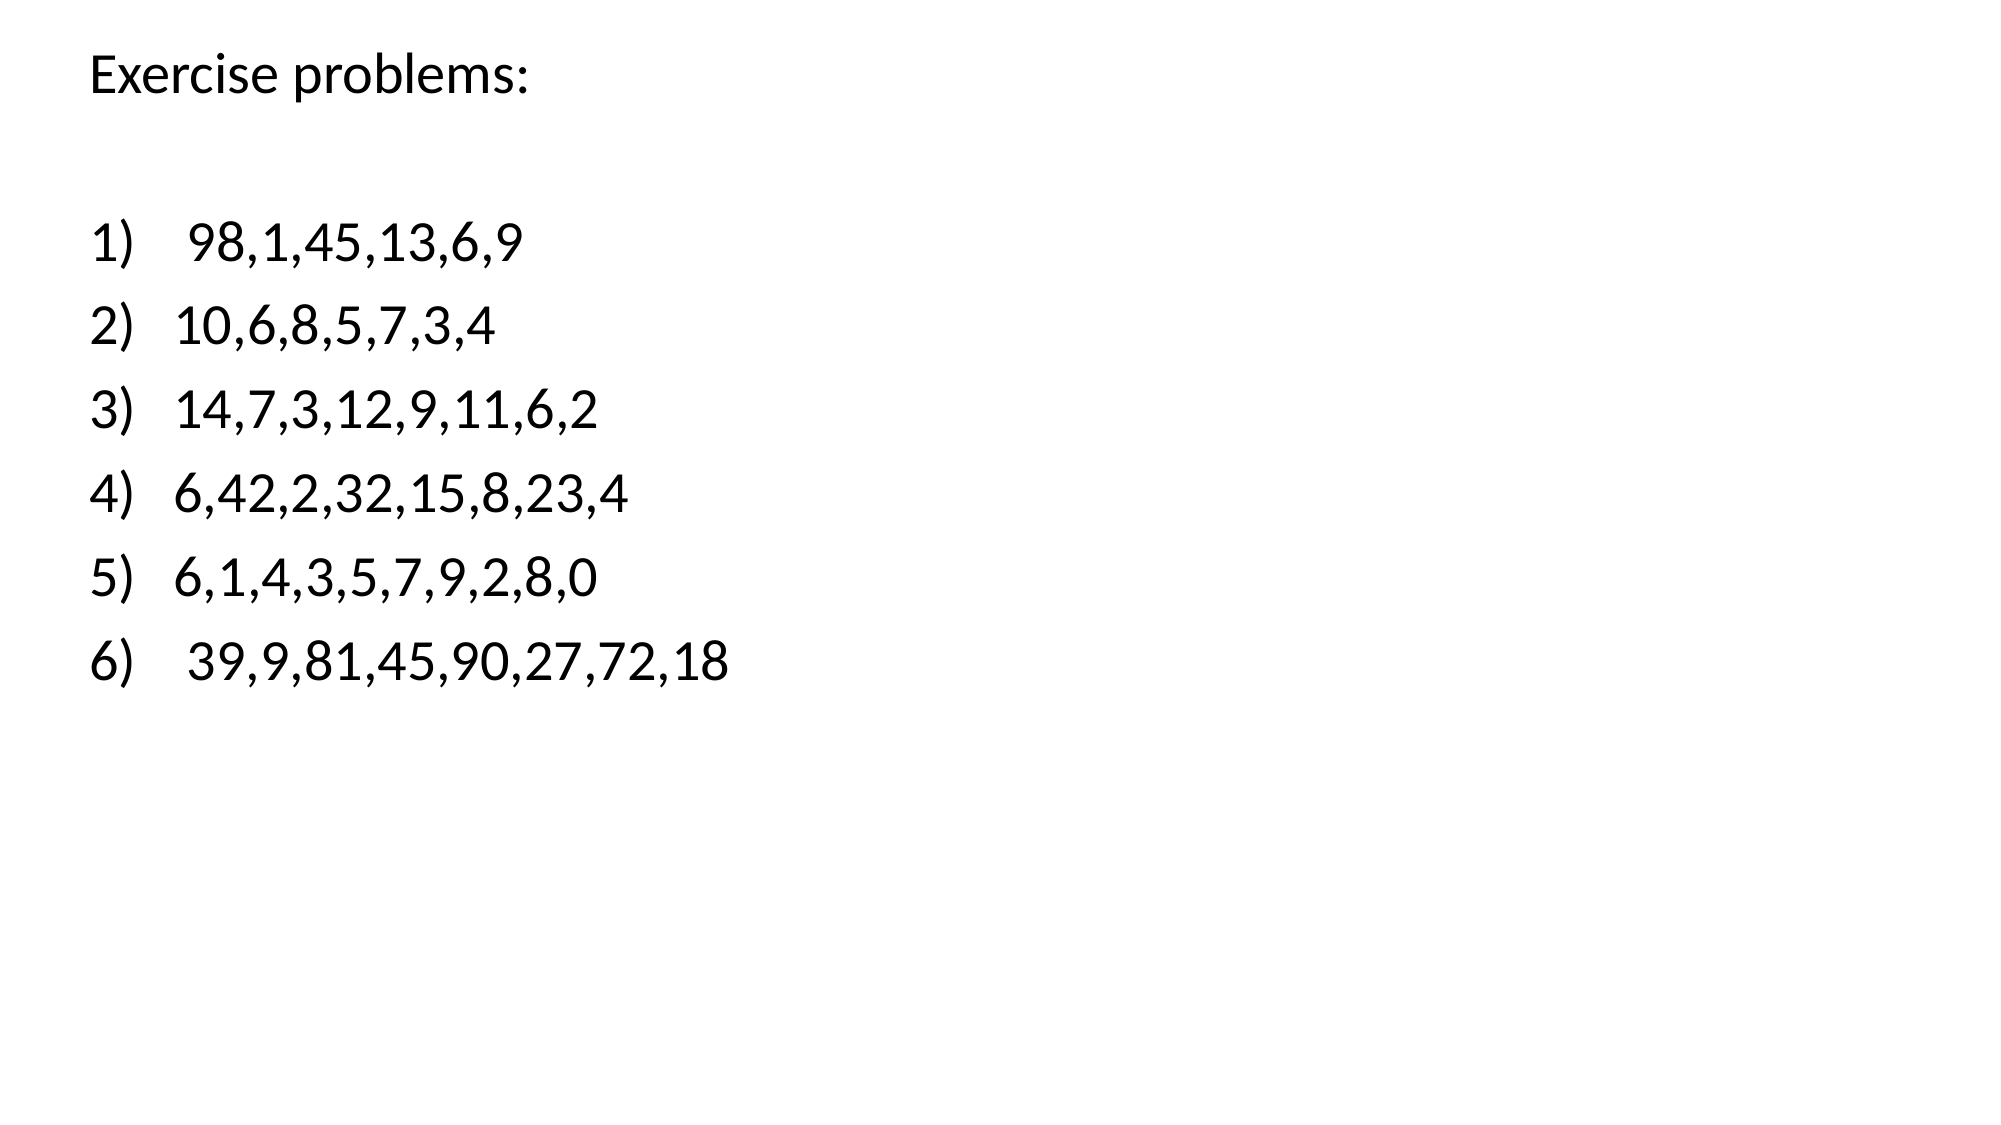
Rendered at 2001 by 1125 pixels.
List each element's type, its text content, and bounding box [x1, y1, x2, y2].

list Exercise problems: 98,1,45,13,6,9 10,6,8,5,7,3,4 14,7,3,12,9,11,6,2 6,42,2,32,15,8,23,4 6,1,4,3,5,7,9,2,8,0 39,9,81,45,90,27,72,18 [74, 35, 1863, 1014]
